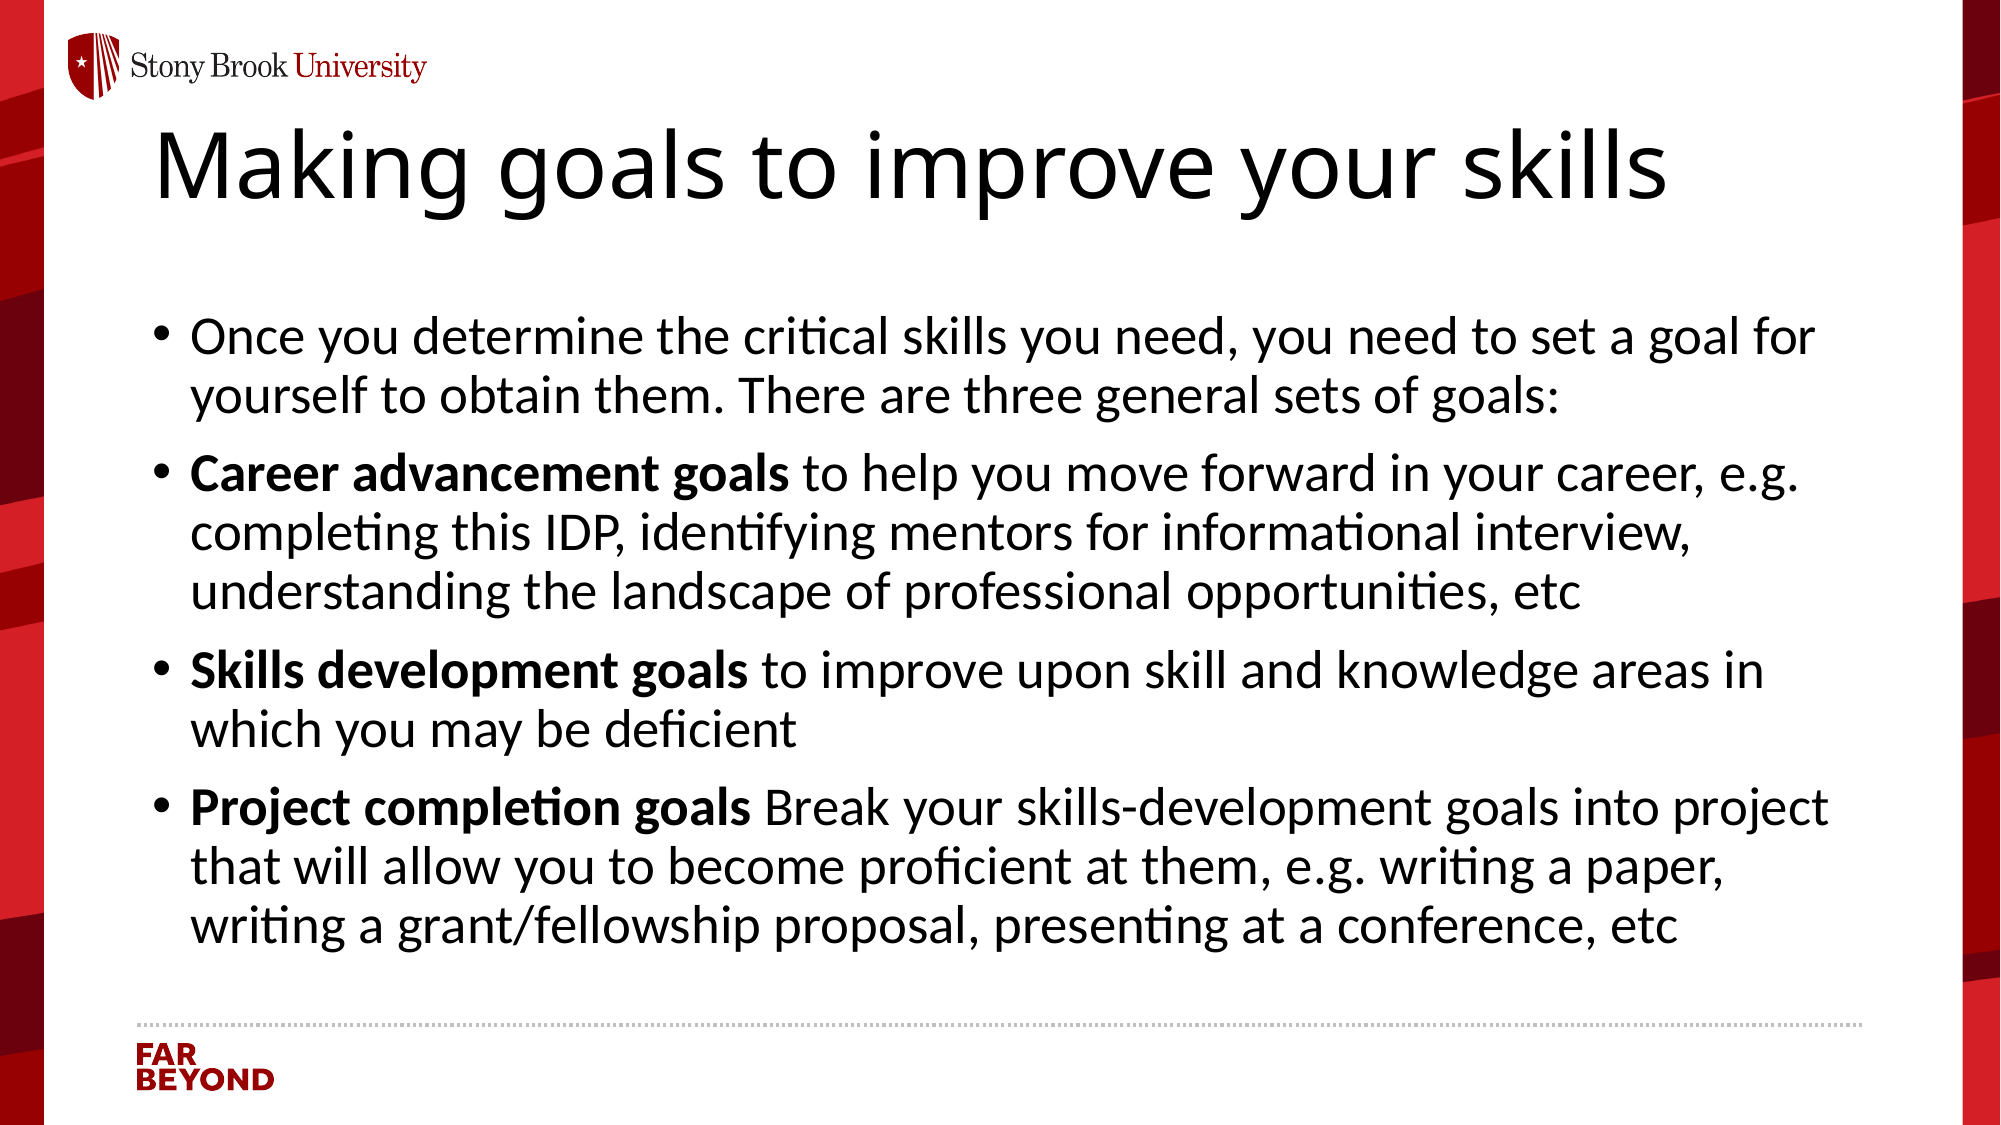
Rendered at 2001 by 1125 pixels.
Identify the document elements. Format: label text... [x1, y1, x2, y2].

picture [68, 33, 427, 100]
title Making goals to improve your skills [137, 59, 1863, 278]
picture [0, 0, 44, 1125]
picture [1963, 0, 2001, 1125]
list Once you determine the critical skills you need, you need to set a goal for yourself to obtain them. There are three general sets of goals: Career advancement goals to help you move forward in your career, e.g. completing this IDP, identifying mentors for informational interview, understanding the landscape of professional opportunities, etc Skills development goals to improve upon skill and knowledge areas in which you may be deficient Project completion goals Break your skills-development goals into project that will allow you to become proficient at them, e.g. writing a paper, writing a grant/fellowship proposal, presenting at a conference, etc [137, 299, 1863, 1014]
picture [137, 1043, 274, 1091]
